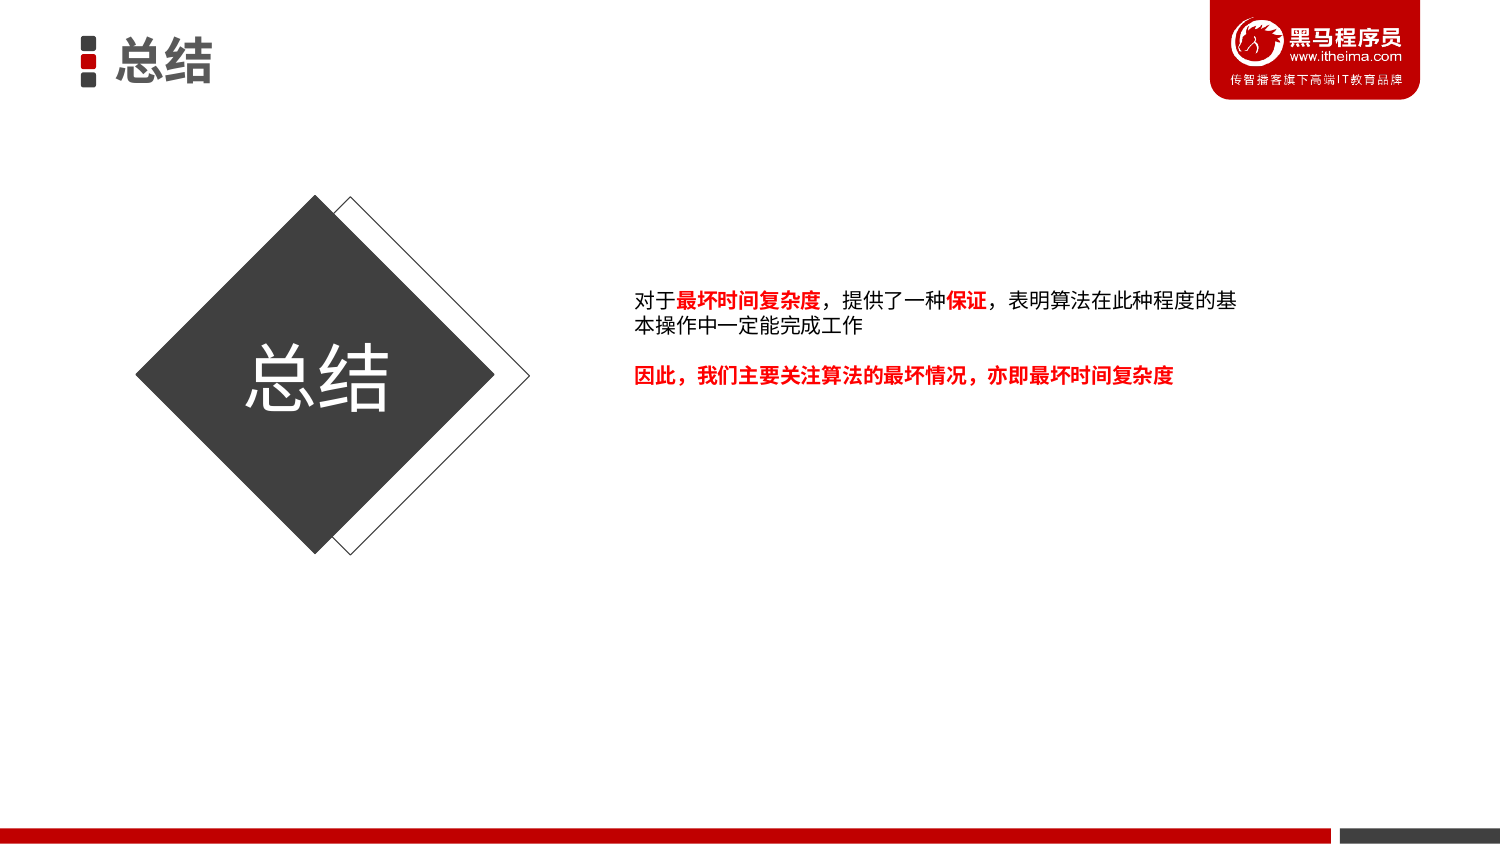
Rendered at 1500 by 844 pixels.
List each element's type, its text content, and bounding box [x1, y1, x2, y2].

text_box 总结 [103, 0, 750, 130]
text_box [207, 449, 423, 556]
text_box [192, 193, 438, 315]
text_box 对于最坏时间复杂度，提供了一种保证，表明算法在此种程度的基 本操作中一定能完成工作 因此，我们主要关注算法的最坏情况，亦即最坏时间复杂度 [620, 280, 1306, 420]
text_box 总结 [3, 315, 632, 449]
text_box [332, 449, 460, 558]
picture [1212, 8, 1421, 94]
text_box [334, 194, 472, 315]
